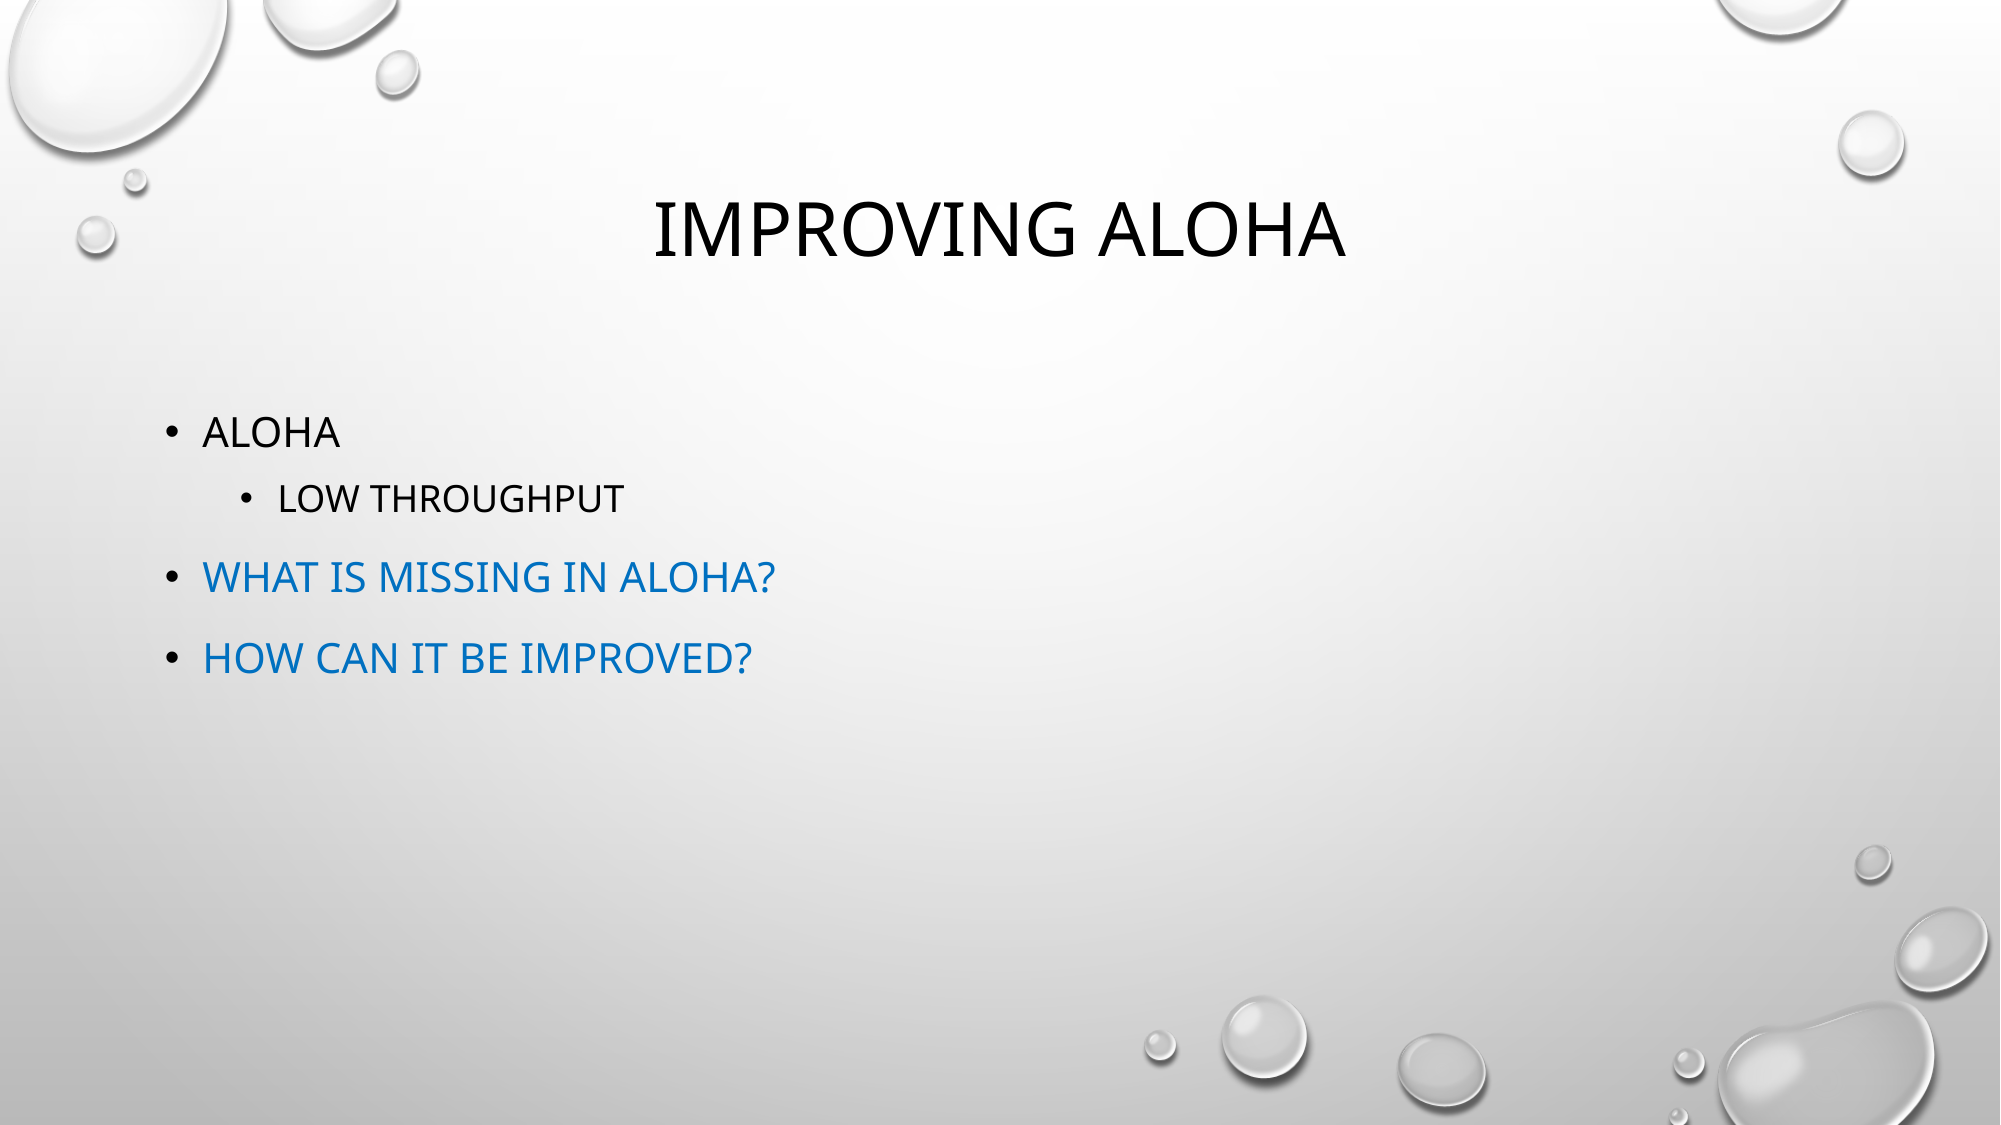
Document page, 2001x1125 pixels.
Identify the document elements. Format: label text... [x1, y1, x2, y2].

list Aloha Low Throughput What is missing in Aloha? How can it be improved? [149, 388, 1850, 950]
title Improving Aloha [149, 101, 1851, 364]
picture [0, 0, 2000, 1125]
